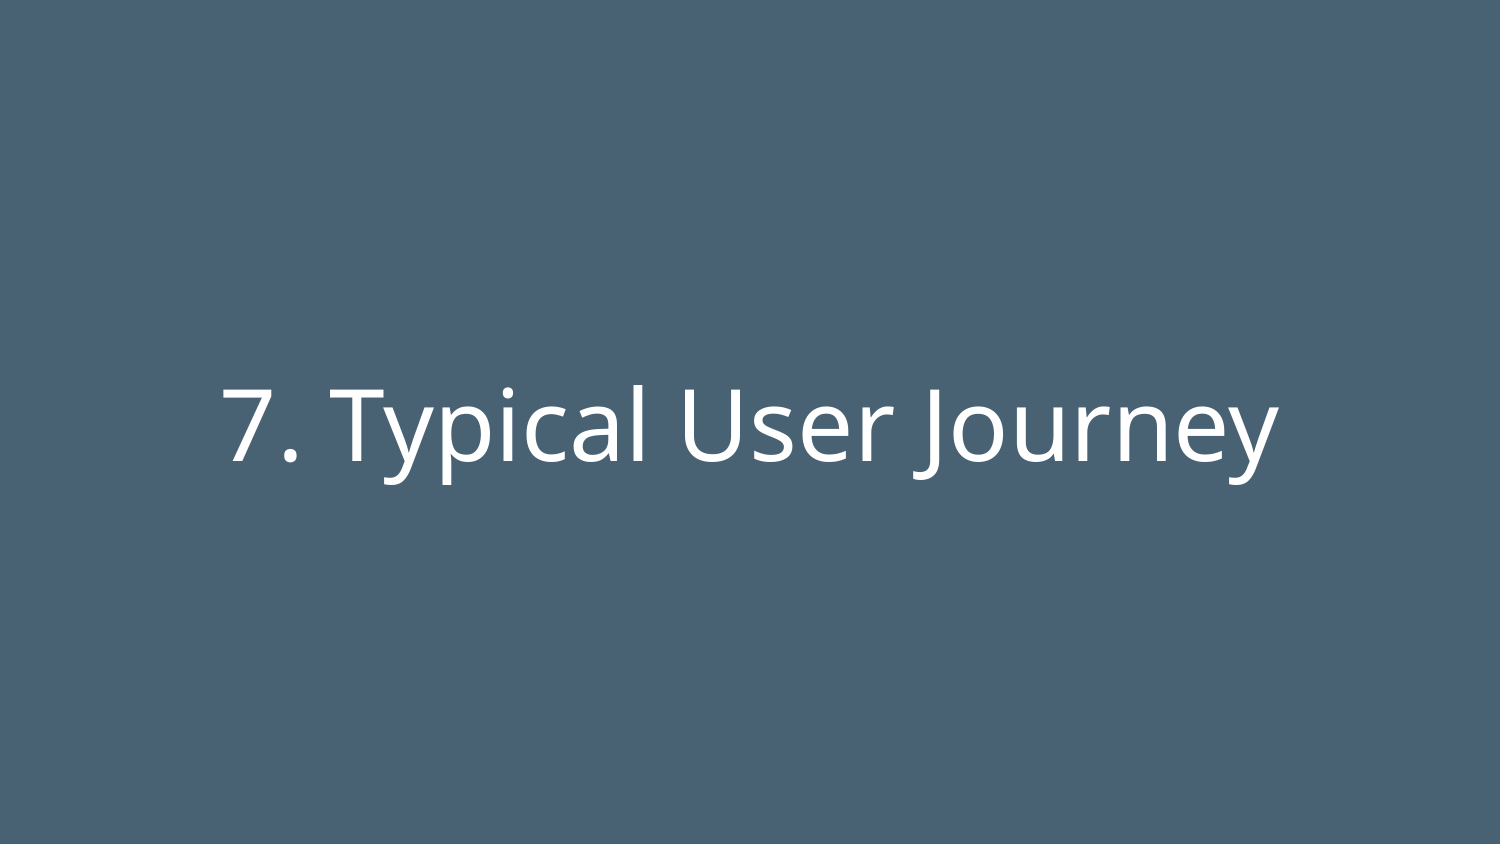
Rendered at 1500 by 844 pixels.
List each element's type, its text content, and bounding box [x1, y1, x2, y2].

text_box 7. Typical User Journey [123, 253, 1377, 591]
